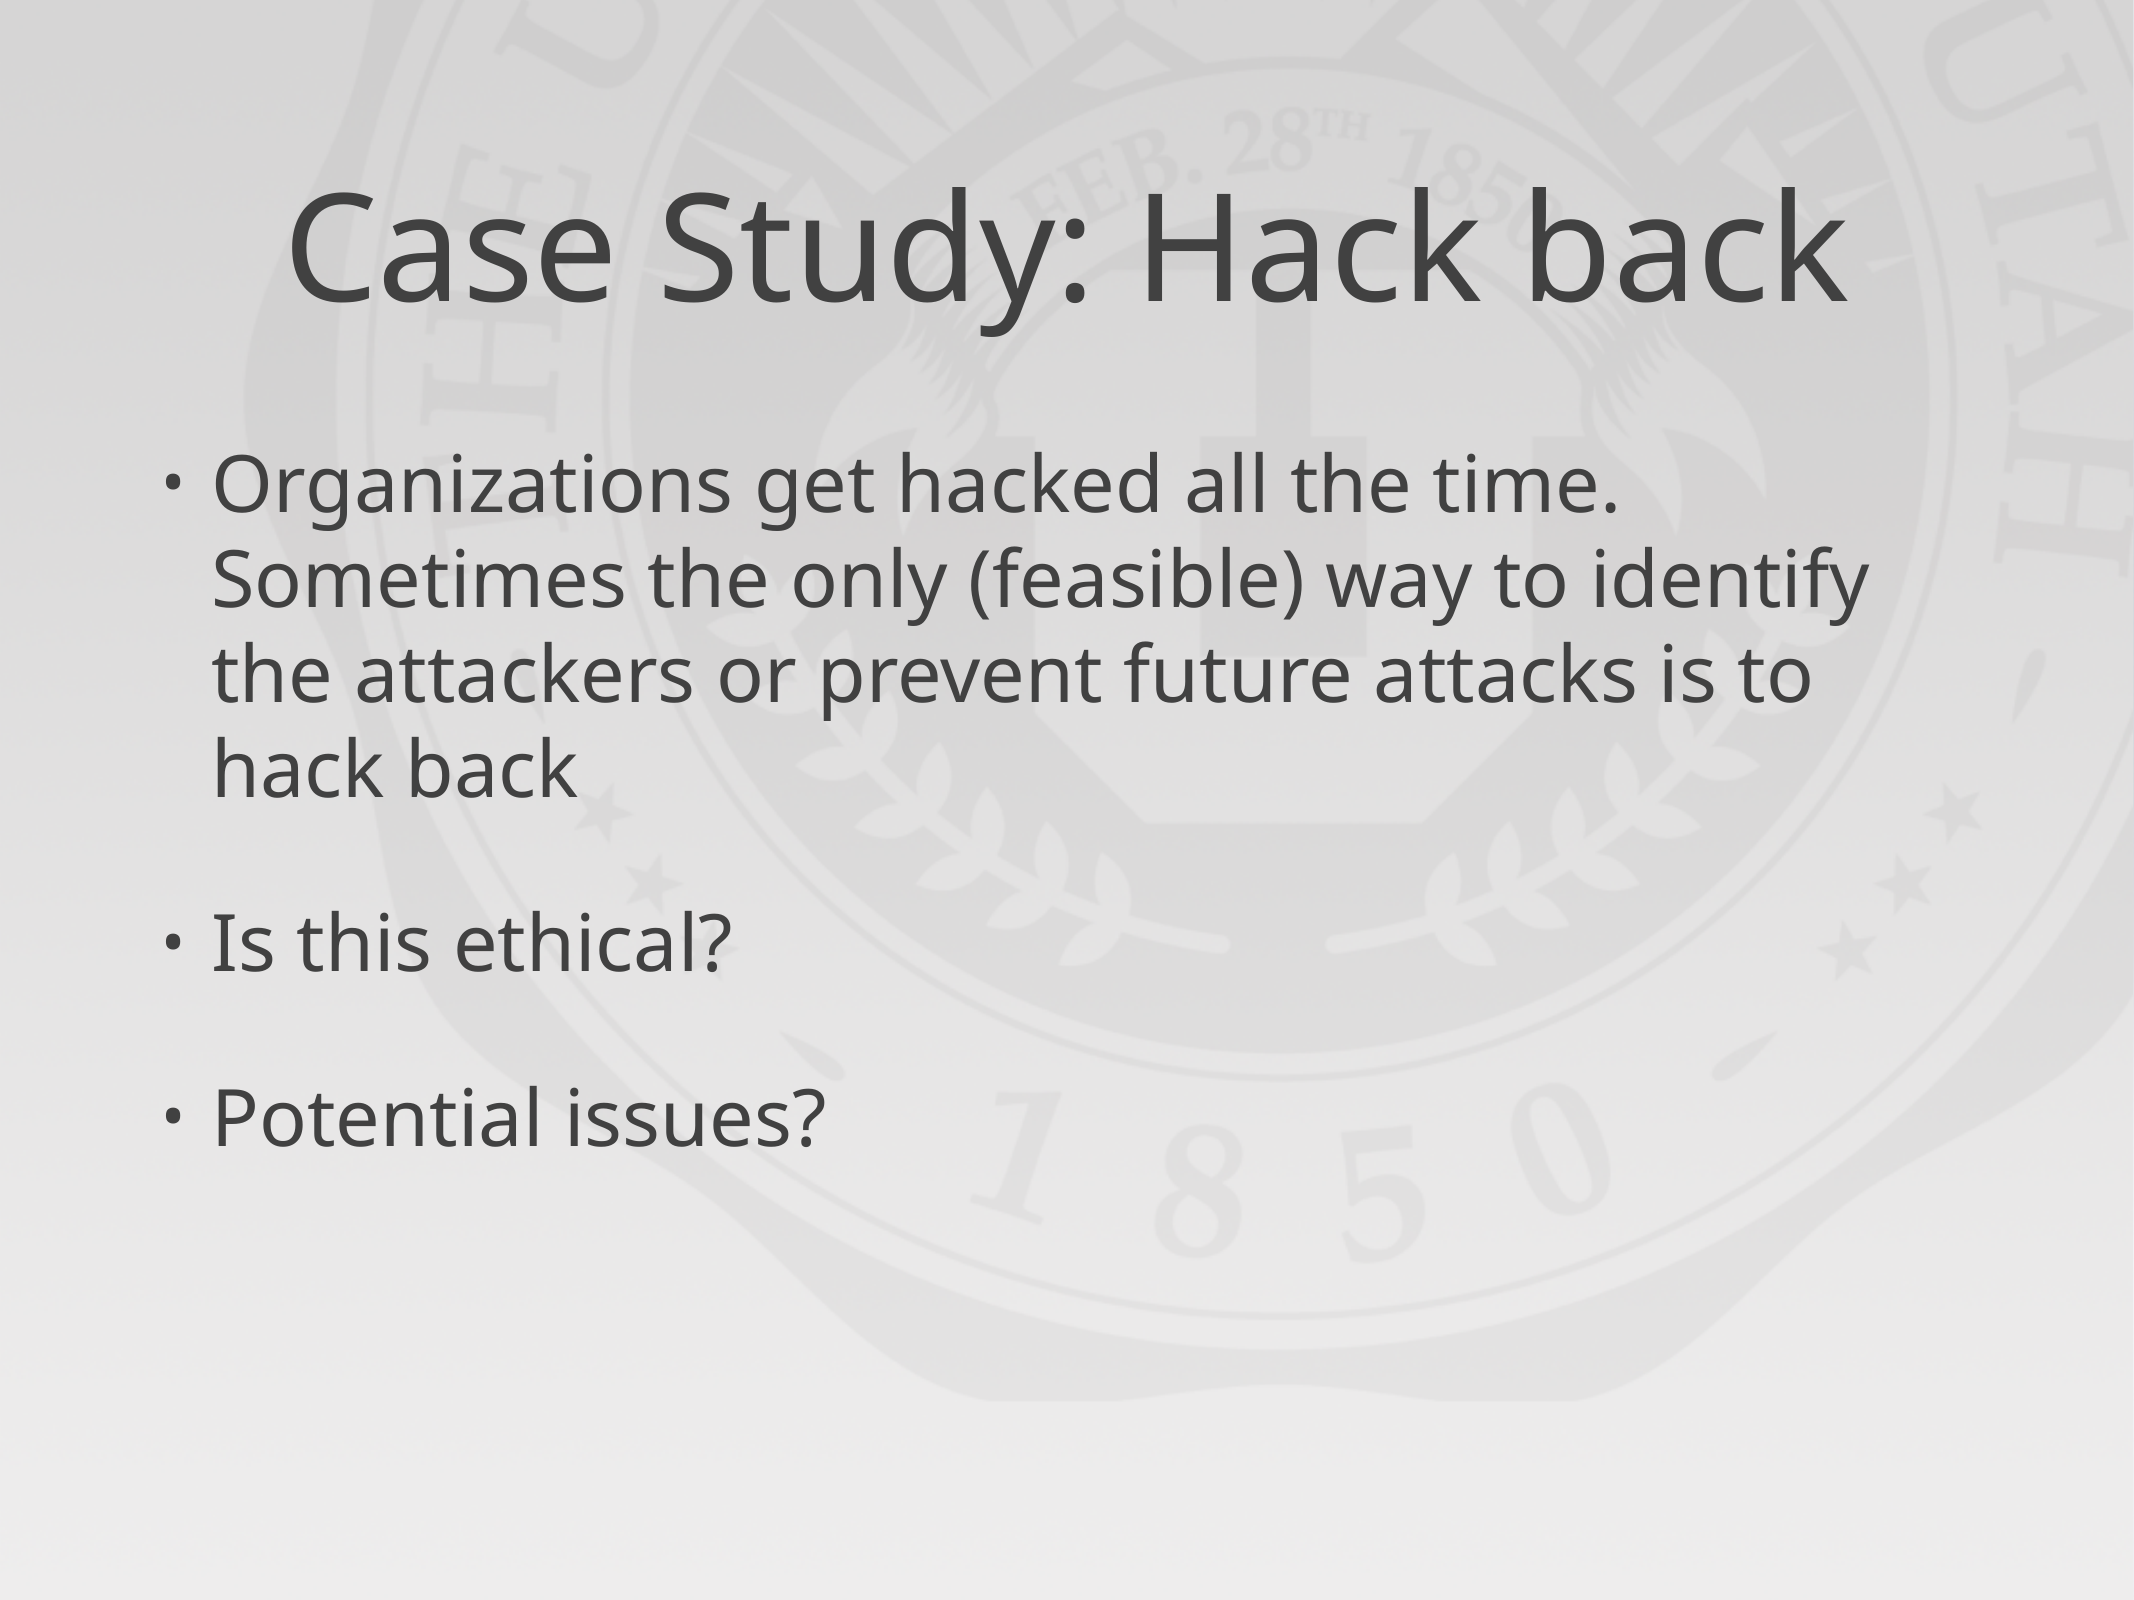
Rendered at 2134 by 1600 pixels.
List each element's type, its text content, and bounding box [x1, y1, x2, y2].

picture [0, 0, 2134, 1600]
list Organizations get hacked all the time. Sometimes the only (feasible) way to identify the attackers or prevent future attacks is to hack back Is this ethical? Potential issues? [146, 426, 1987, 1442]
title Case Study: Hack back [58, 41, 2075, 442]
